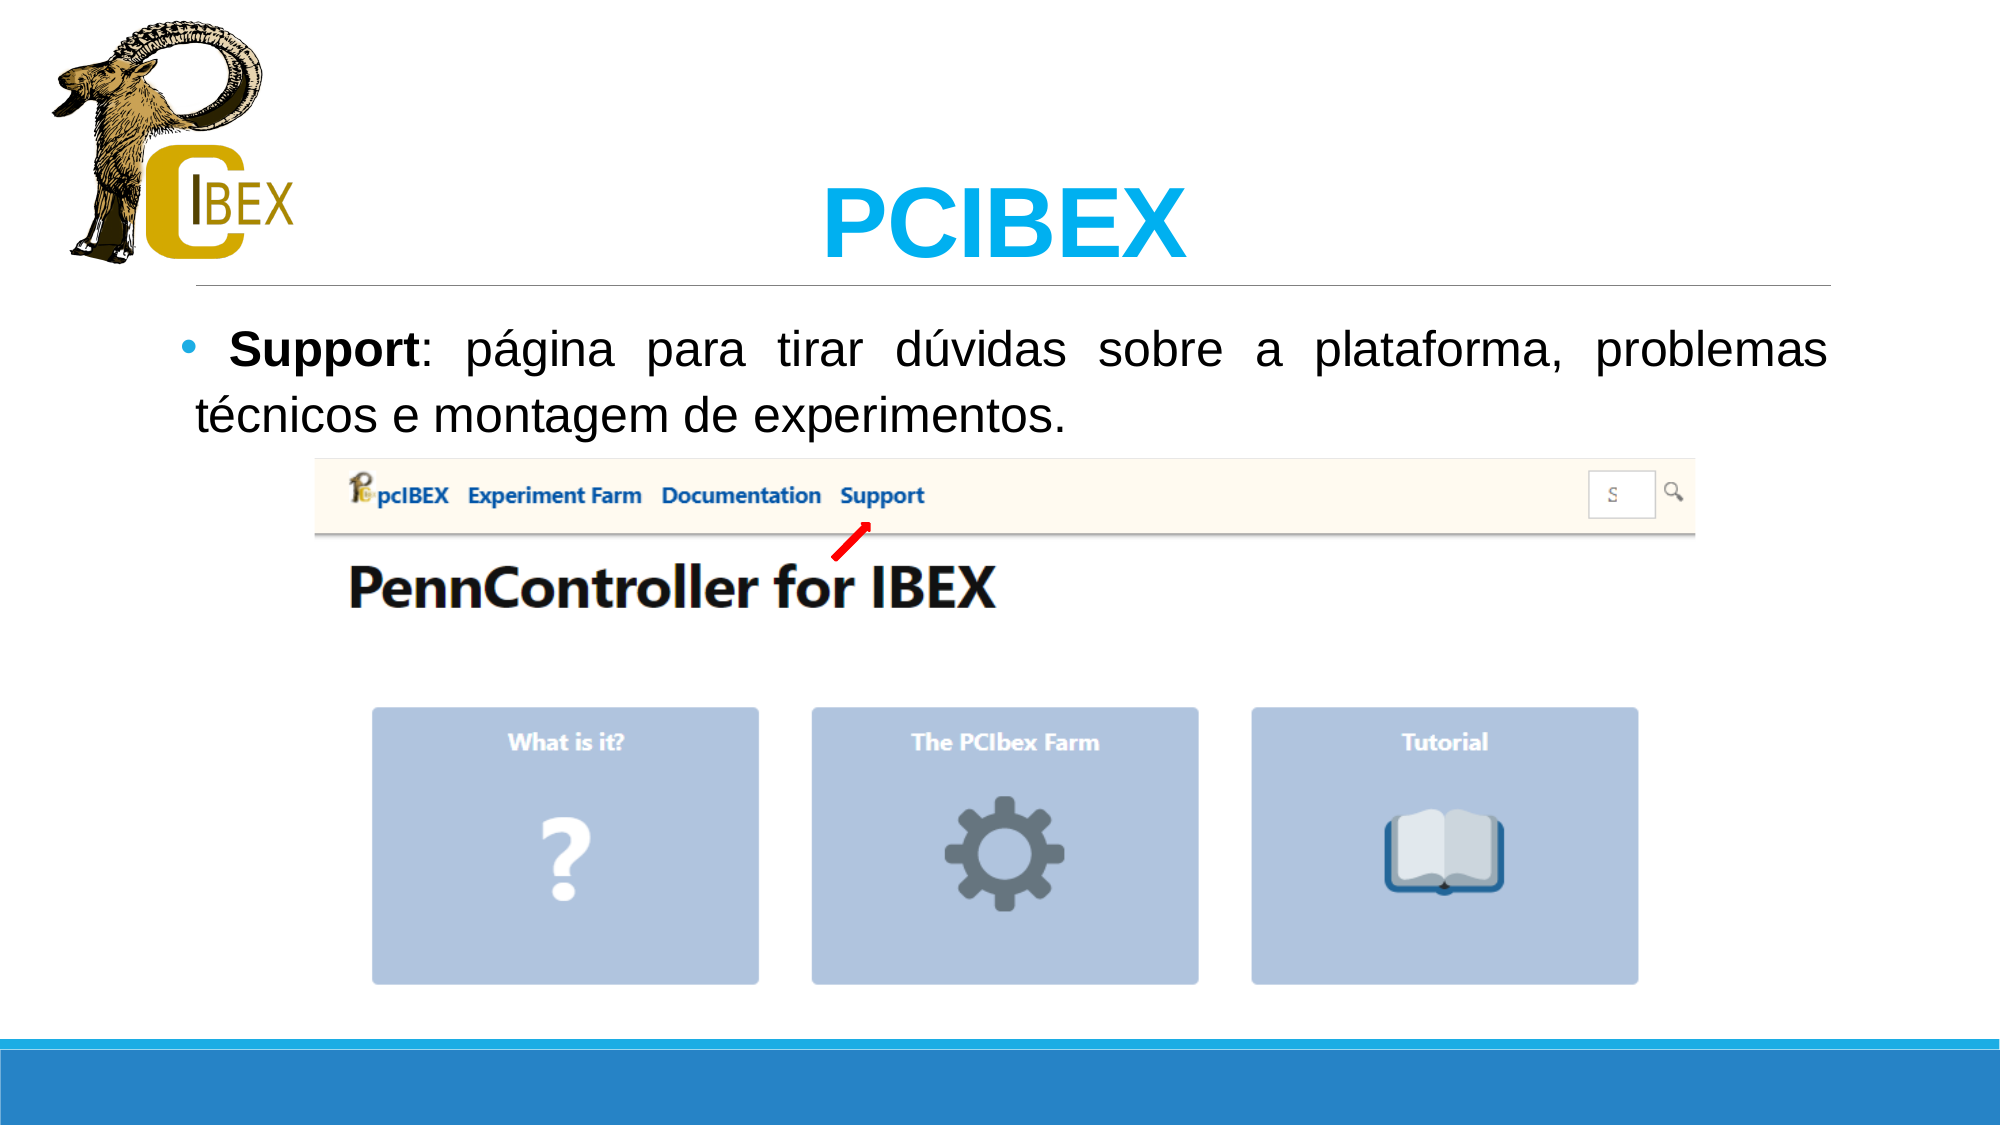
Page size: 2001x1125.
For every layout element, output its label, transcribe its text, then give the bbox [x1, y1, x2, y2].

list Support: página para tirar dúvidas sobre a plataforma, problemas técnicos e montagem de experimentos. [180, 302, 1830, 1002]
picture [43, 2, 299, 276]
title PCIBEX [180, 47, 1830, 285]
picture [313, 458, 1696, 1020]
